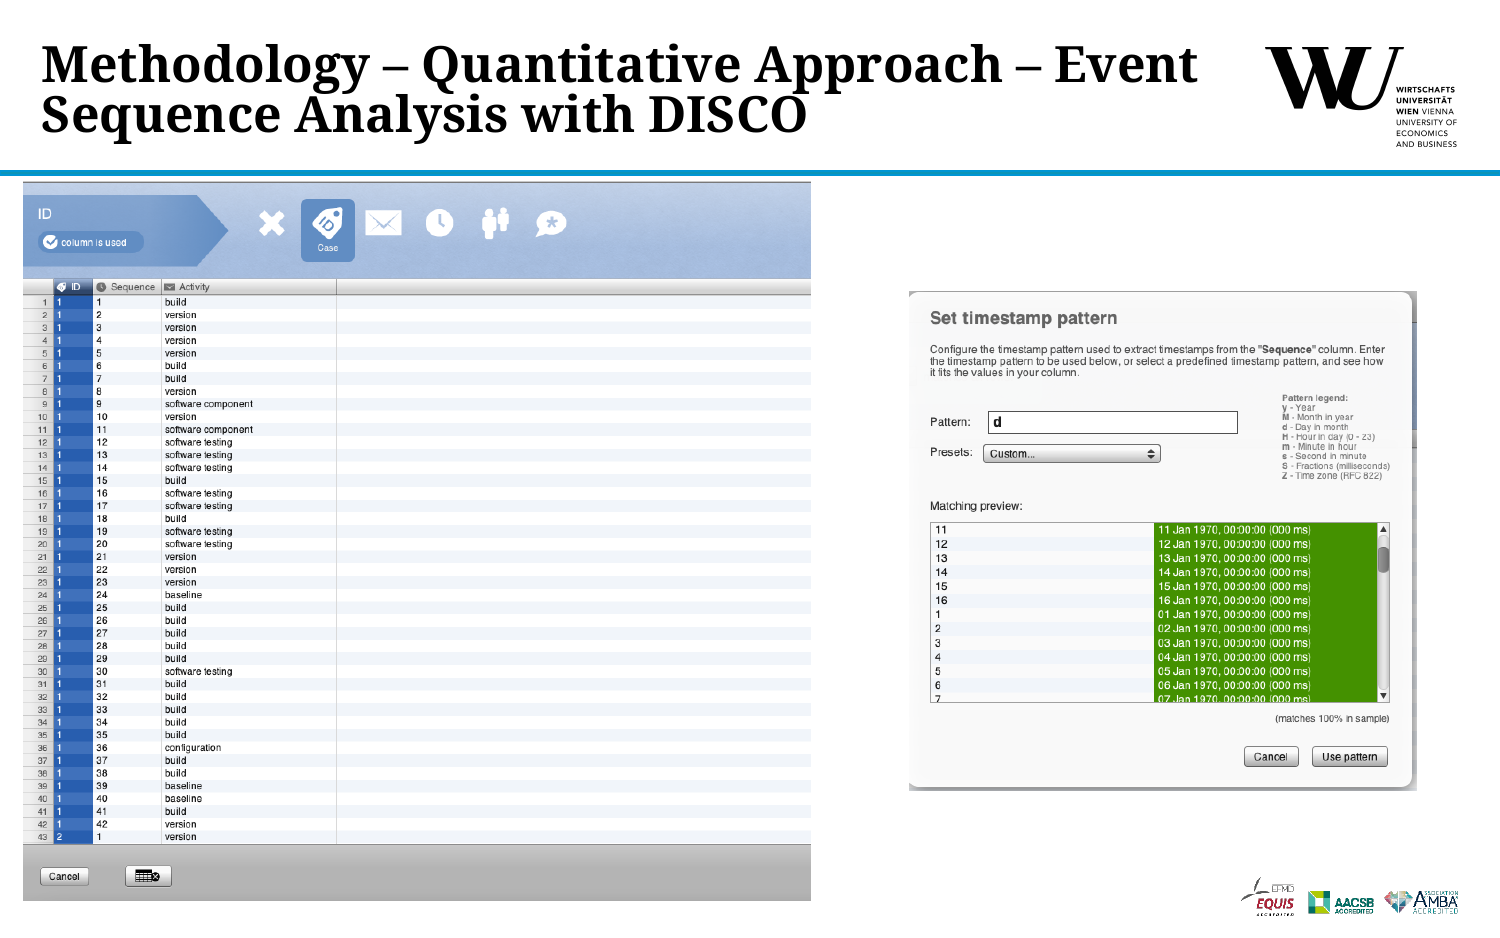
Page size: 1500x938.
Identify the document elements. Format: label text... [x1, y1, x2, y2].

picture [23, 181, 811, 901]
picture [909, 290, 1417, 792]
title Methodology – Quantitative Approach – Event Sequence Analysis with DISCO [30, 37, 1333, 166]
picture [1333, 47, 1457, 149]
picture [1241, 877, 1458, 916]
